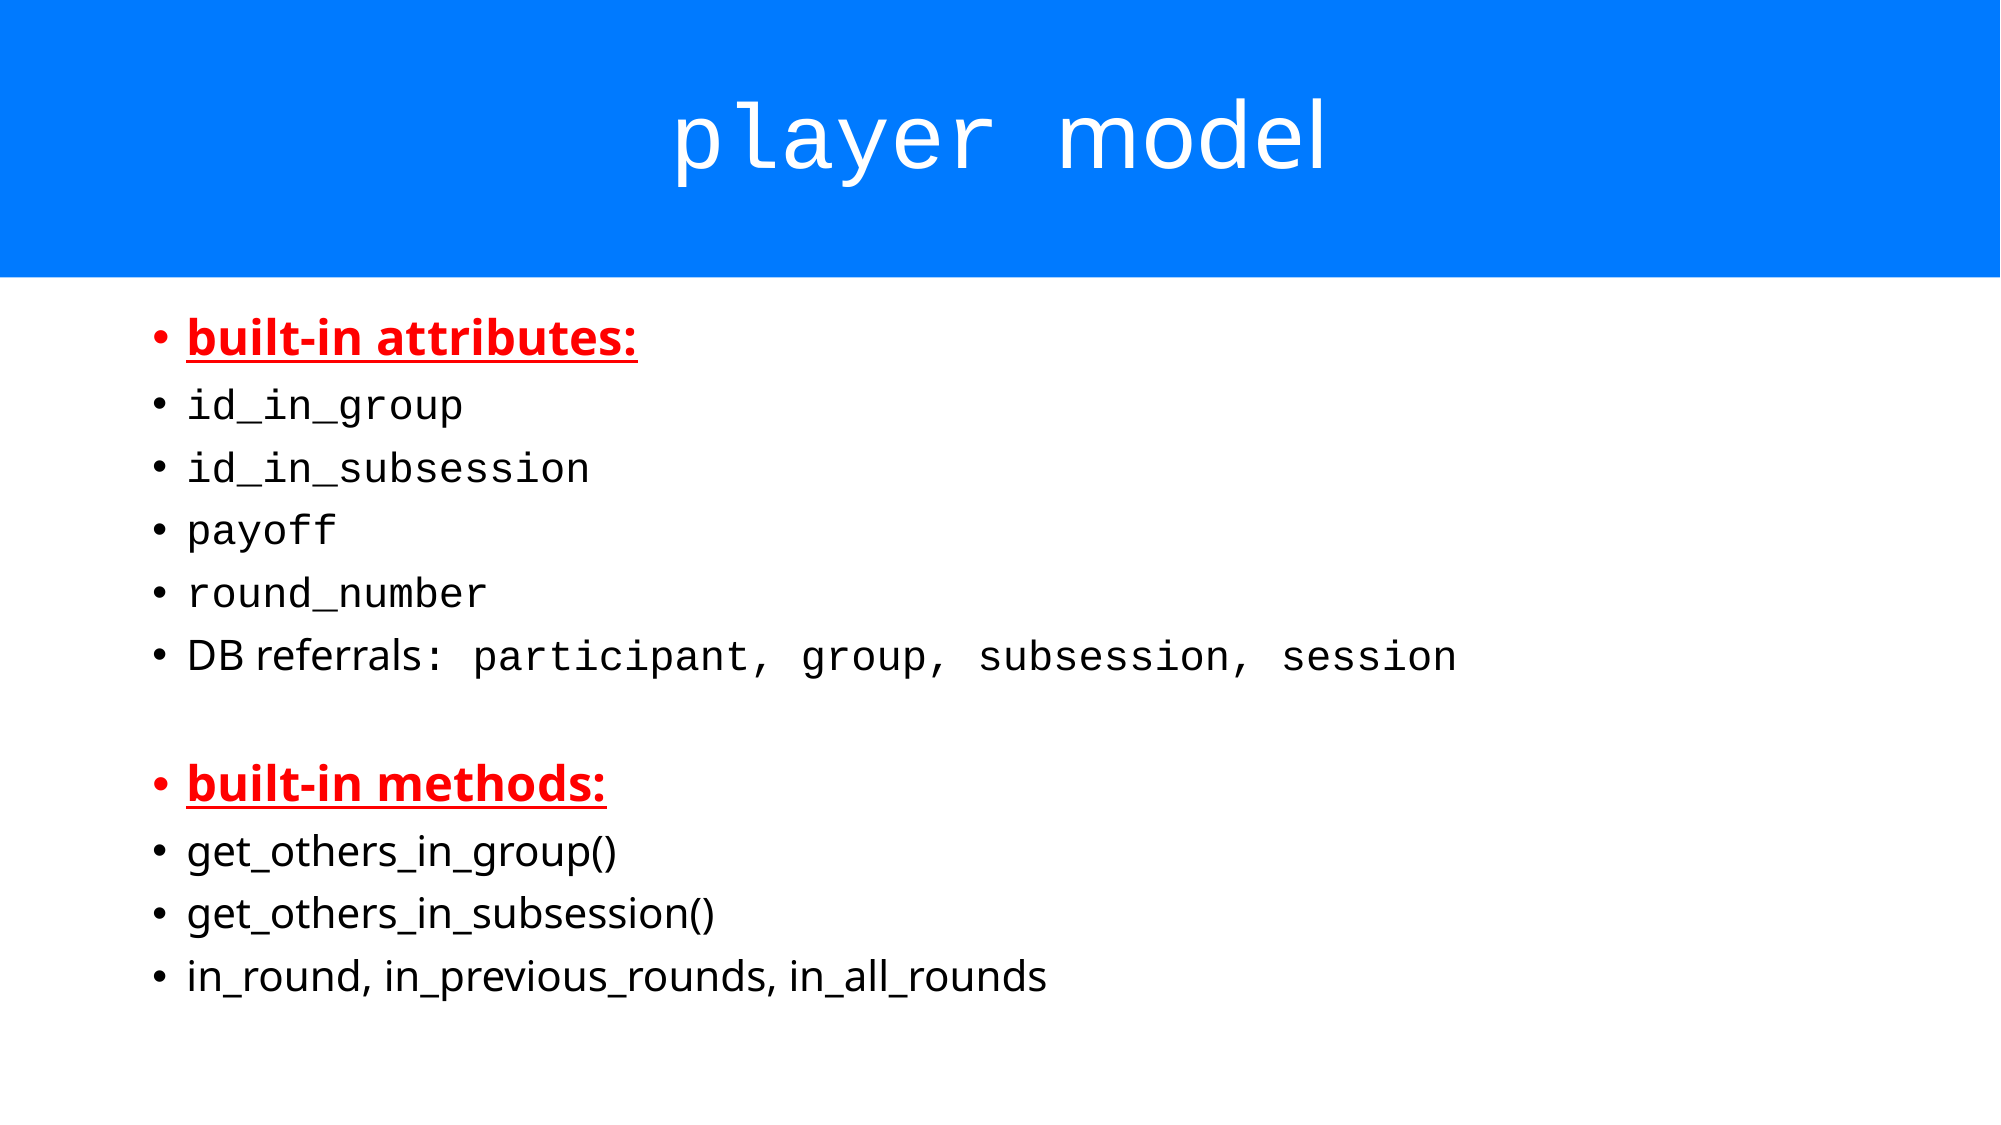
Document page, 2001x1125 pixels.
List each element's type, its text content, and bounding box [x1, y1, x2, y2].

title player model [0, 0, 2000, 278]
list built-in attributes: id_in_group id_in_subsession payoff round_number DB referrals: participant, group, subsession, session built-in methods: get_others_in_group() get_others_in_subsession() in_round, in_previous_rounds, in_all_rounds [137, 299, 1863, 1014]
